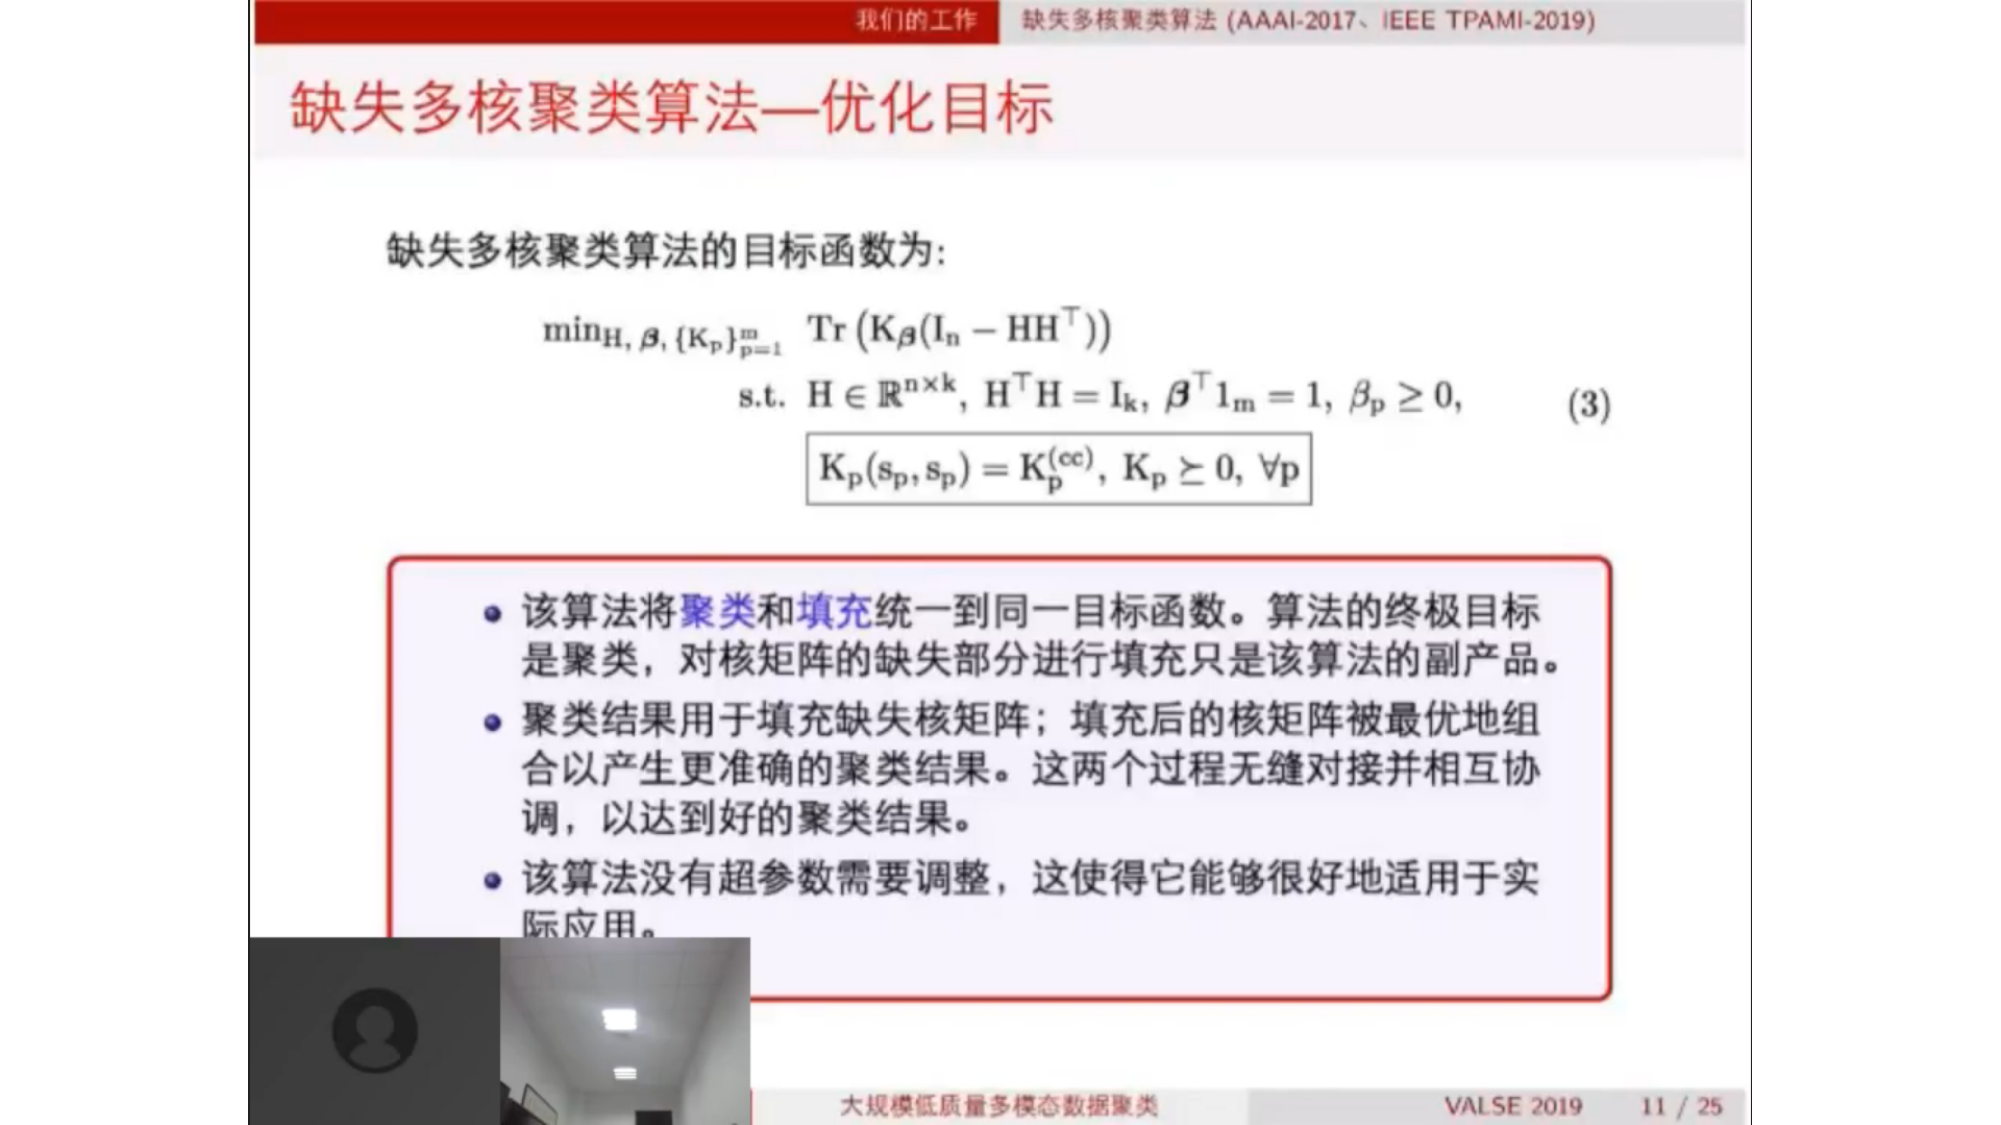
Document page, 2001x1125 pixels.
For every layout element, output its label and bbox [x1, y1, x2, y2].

picture [248, 0, 1752, 1125]
